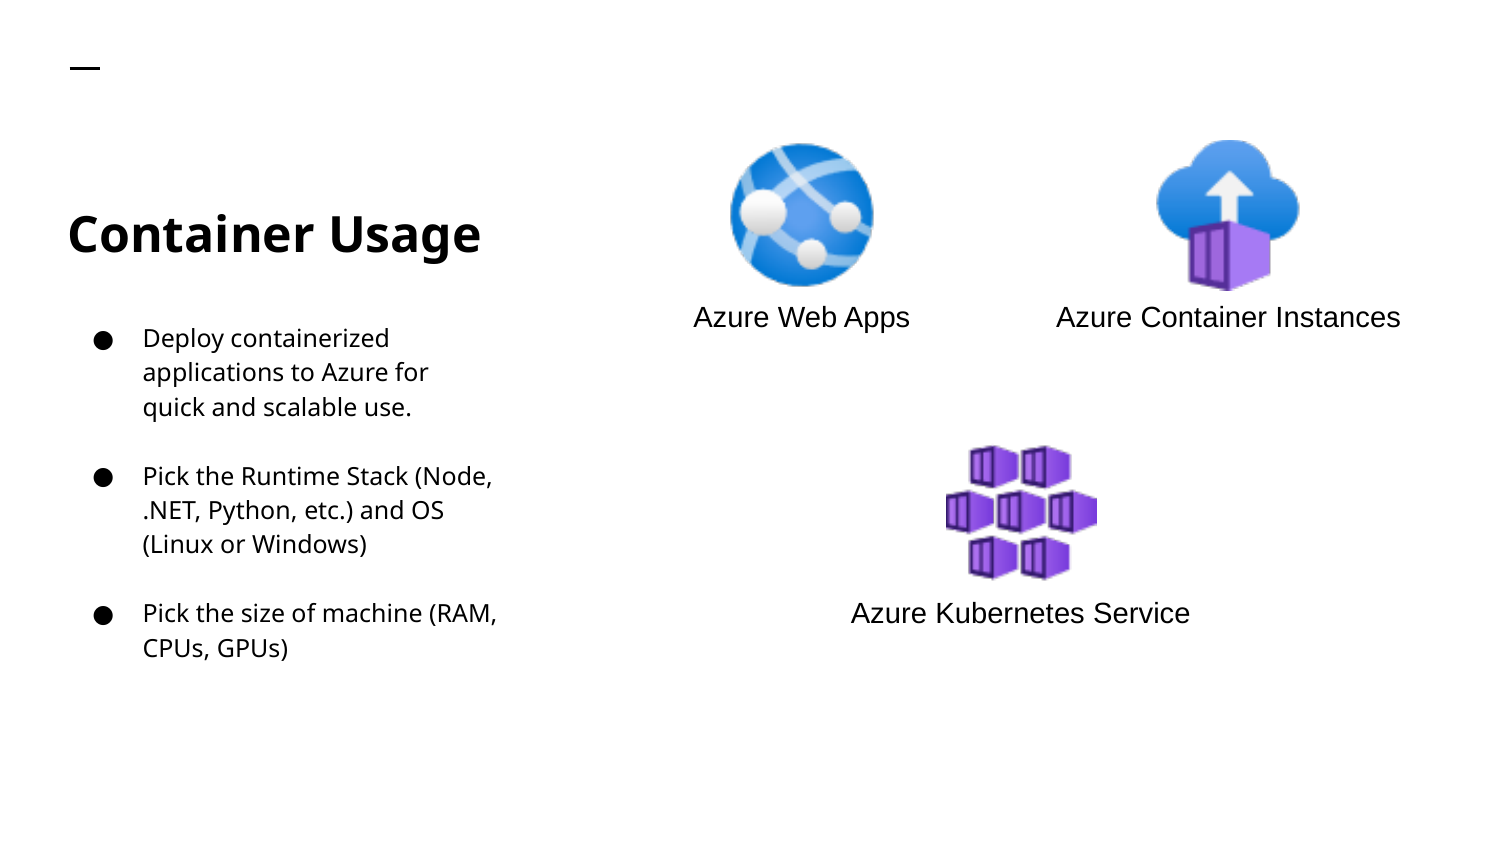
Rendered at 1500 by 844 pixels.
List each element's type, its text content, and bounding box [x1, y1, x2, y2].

text_box Azure Kubernetes Service [835, 586, 1207, 637]
picture [1153, 140, 1304, 291]
text_box Azure Web Apps [678, 290, 926, 341]
picture [726, 140, 878, 291]
picture [945, 436, 1097, 587]
text_box Azure Container Instances [1041, 290, 1417, 341]
title Container Usage [52, 153, 514, 278]
list Deploy containerized applications to Azure for quick and scalable use. Pick the Runtime Stack (Node, .NET, Python, etc.) and OS (Linux or Windows) Pick the size of machine (RAM, CPUs, GPUs) [52, 302, 514, 764]
